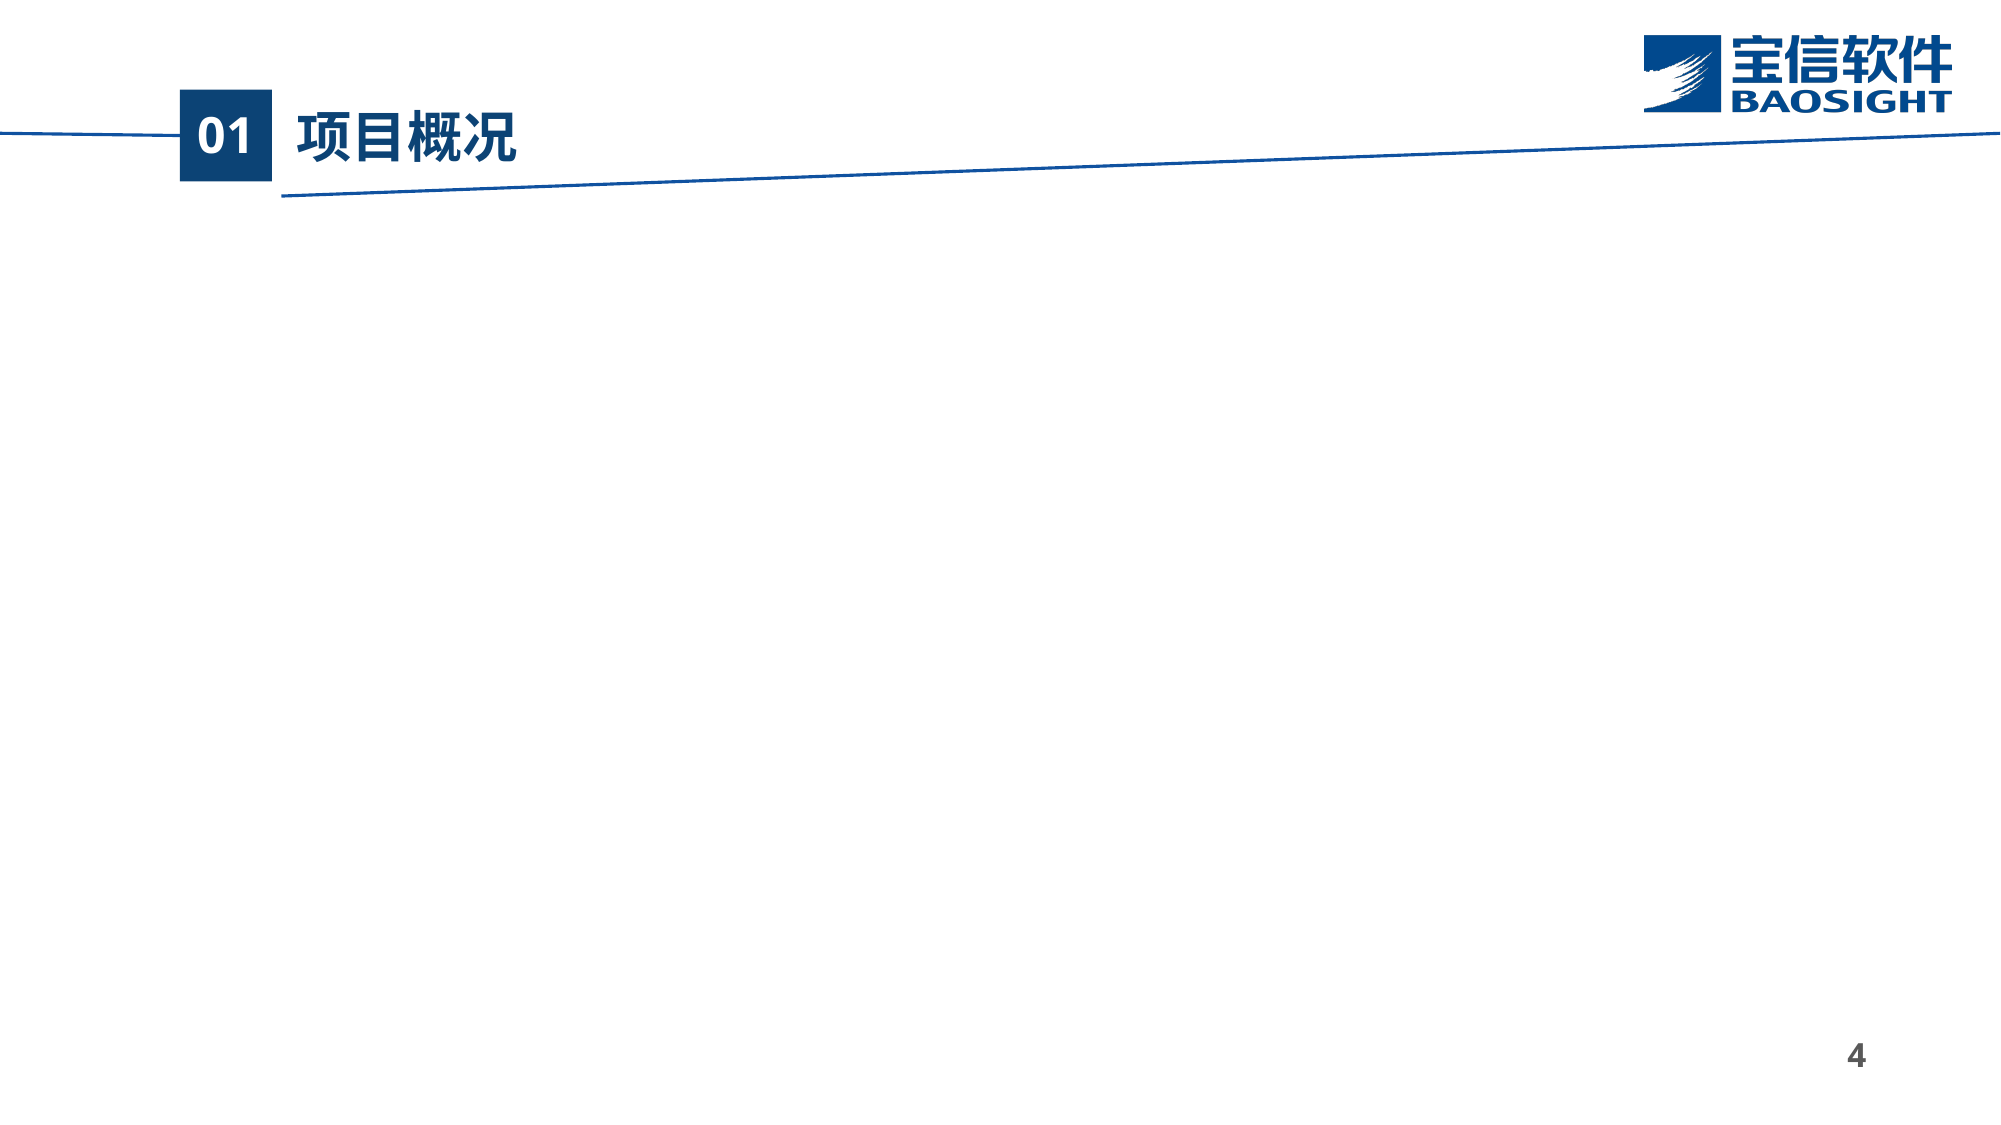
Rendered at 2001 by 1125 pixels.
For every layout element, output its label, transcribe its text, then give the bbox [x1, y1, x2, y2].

picture [1644, 35, 1952, 113]
list 01 [177, 96, 275, 173]
title 项目概况 [281, 94, 536, 178]
